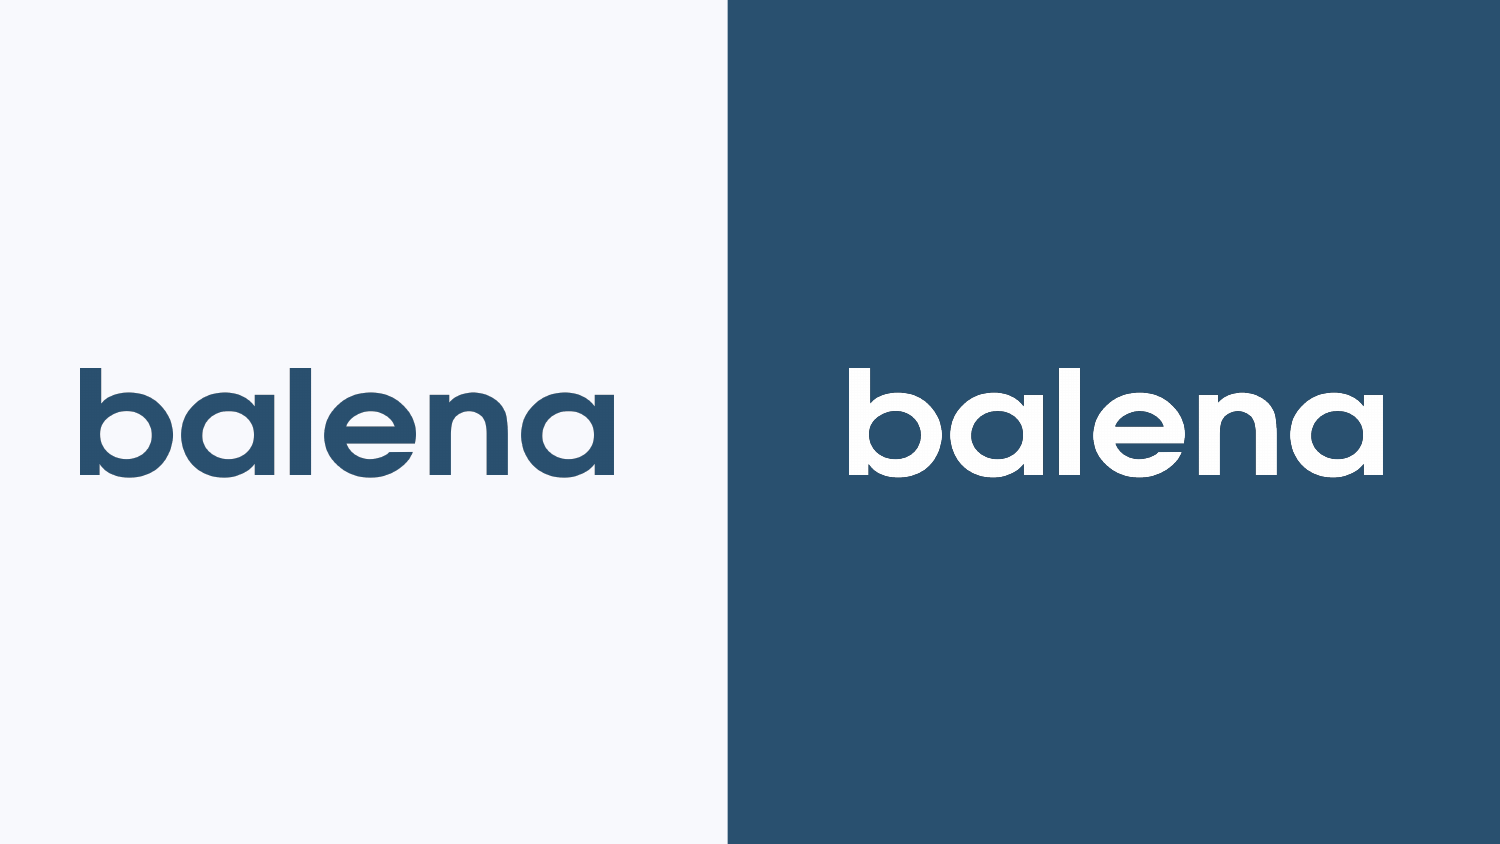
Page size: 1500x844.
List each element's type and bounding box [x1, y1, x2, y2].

text_box [727, 0, 1500, 844]
picture [848, 367, 1383, 478]
picture [79, 367, 614, 478]
